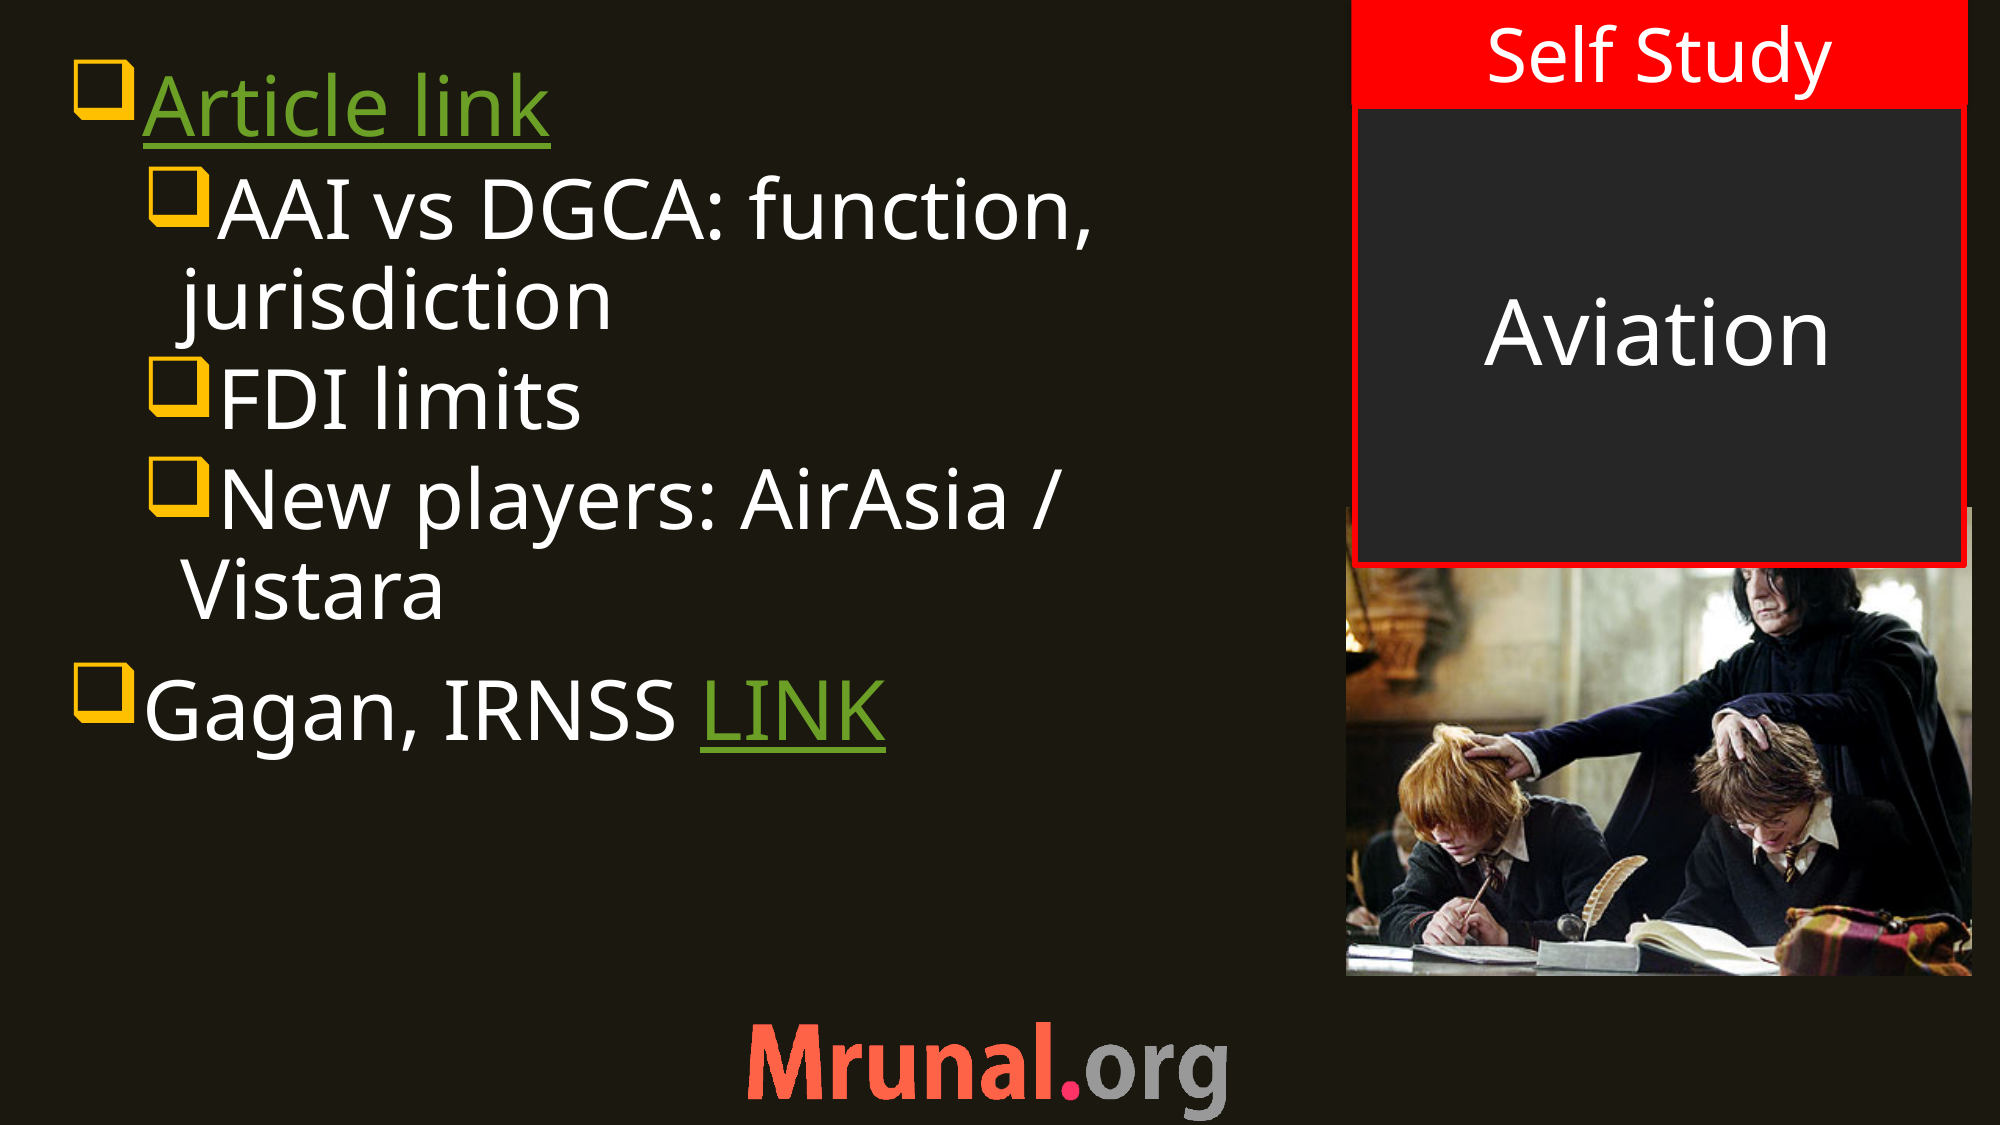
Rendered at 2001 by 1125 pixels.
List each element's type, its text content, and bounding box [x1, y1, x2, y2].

list Article link AAI vs DGCA: function, jurisdiction FDI limits New players: AirAsia / Vistara Gagan, IRNSS LINK [52, 47, 1325, 1014]
picture [741, 1014, 1230, 1125]
picture [1346, 507, 1972, 976]
title Aviation [1352, 103, 1967, 568]
